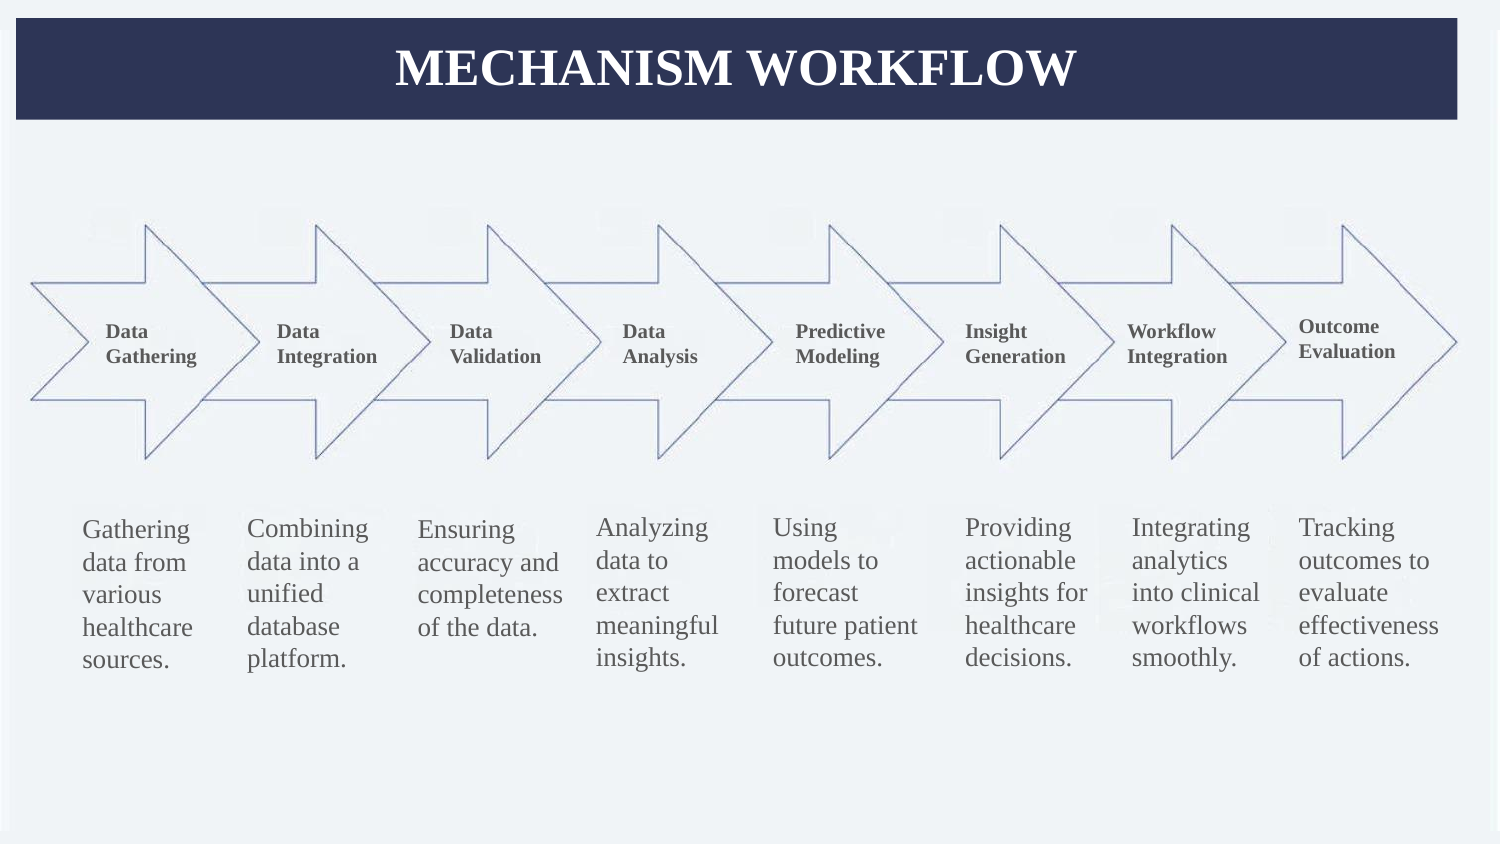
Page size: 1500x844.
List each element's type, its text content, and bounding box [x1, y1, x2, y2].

picture [0, 30, 1500, 831]
title MECHANISM WORKFLOW [16, 18, 1458, 28]
